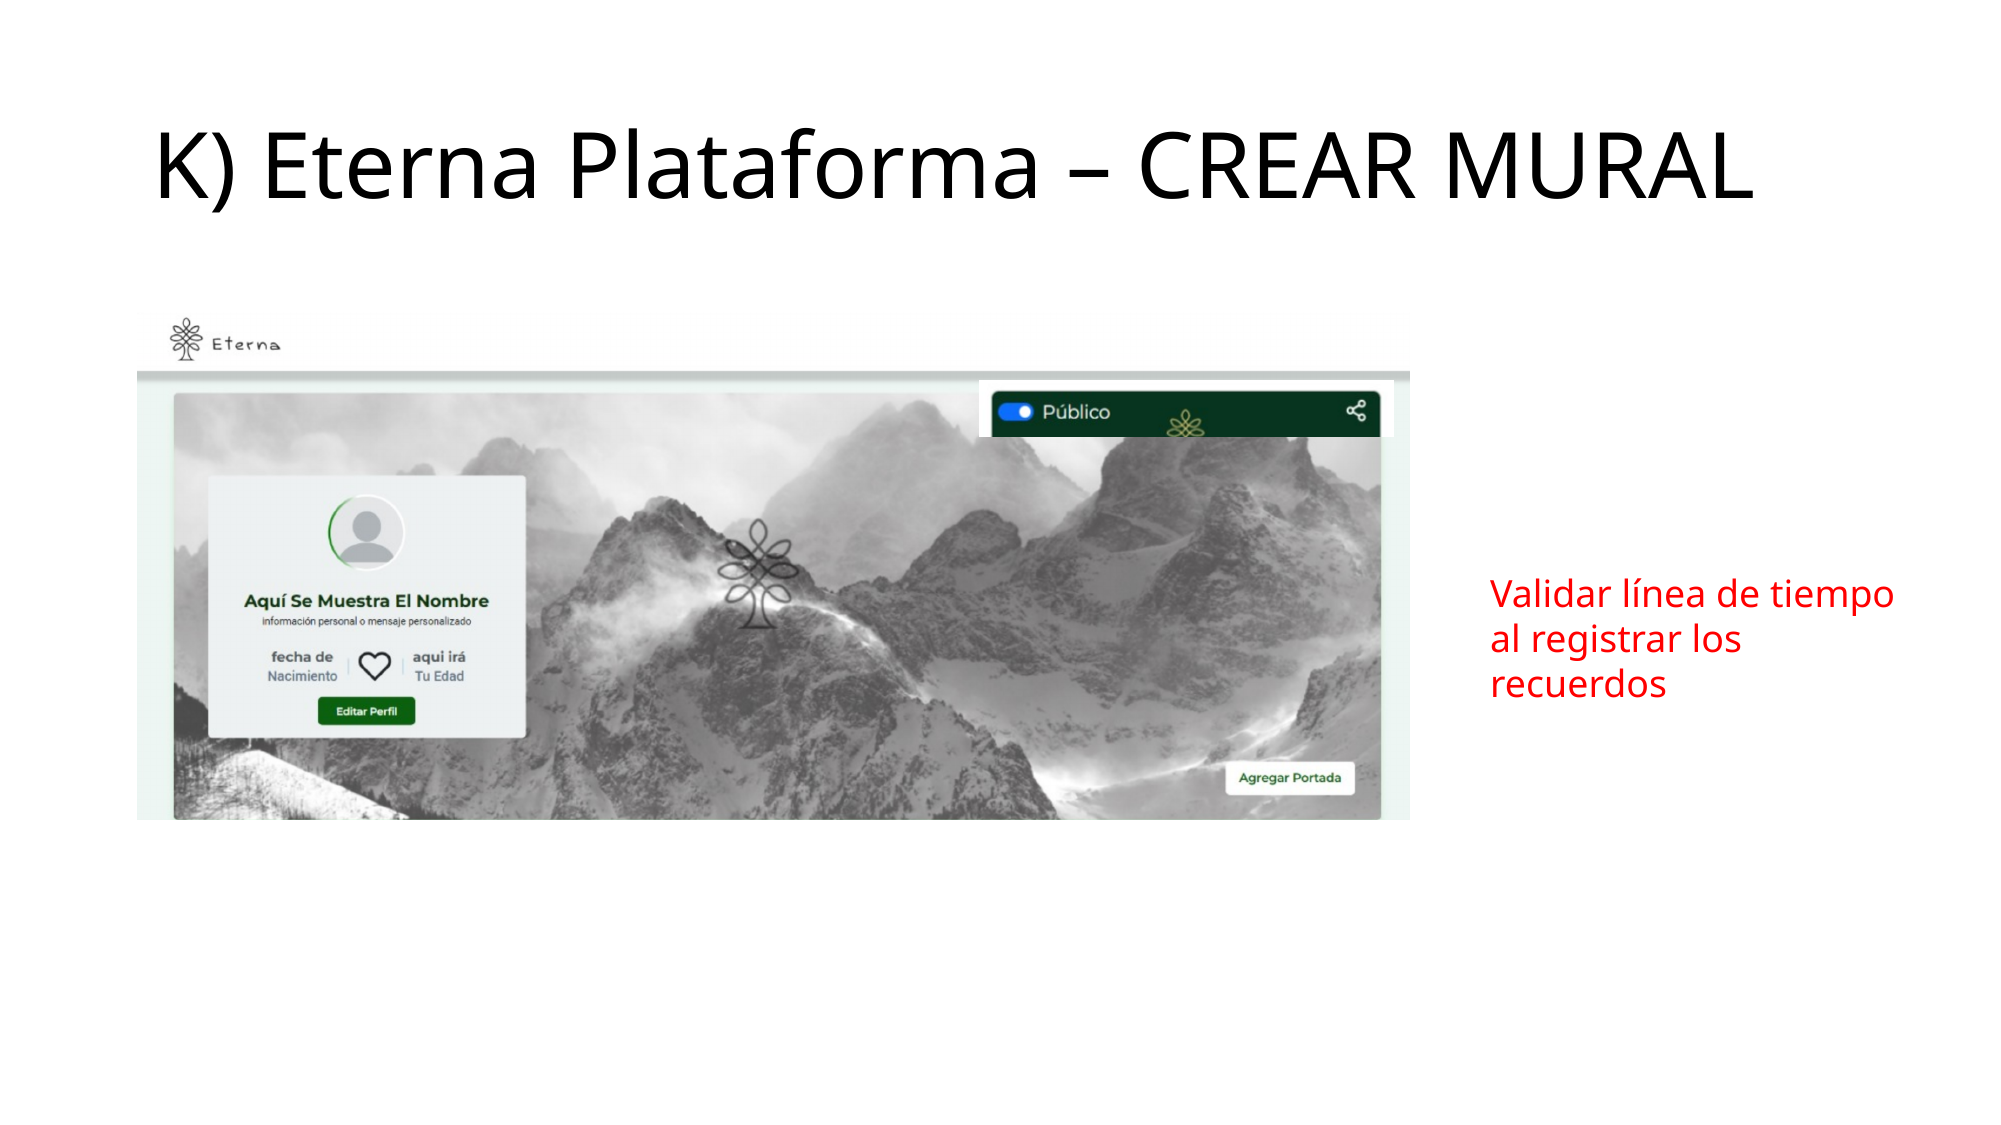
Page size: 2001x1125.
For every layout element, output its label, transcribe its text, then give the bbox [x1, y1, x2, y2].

title K) Eterna Plataforma – CREAR MURAL [137, 59, 1863, 278]
picture [979, 379, 1394, 437]
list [136, 312, 1411, 820]
text_box Validar línea de tiempo al registrar los recuerdos [1475, 562, 1914, 713]
